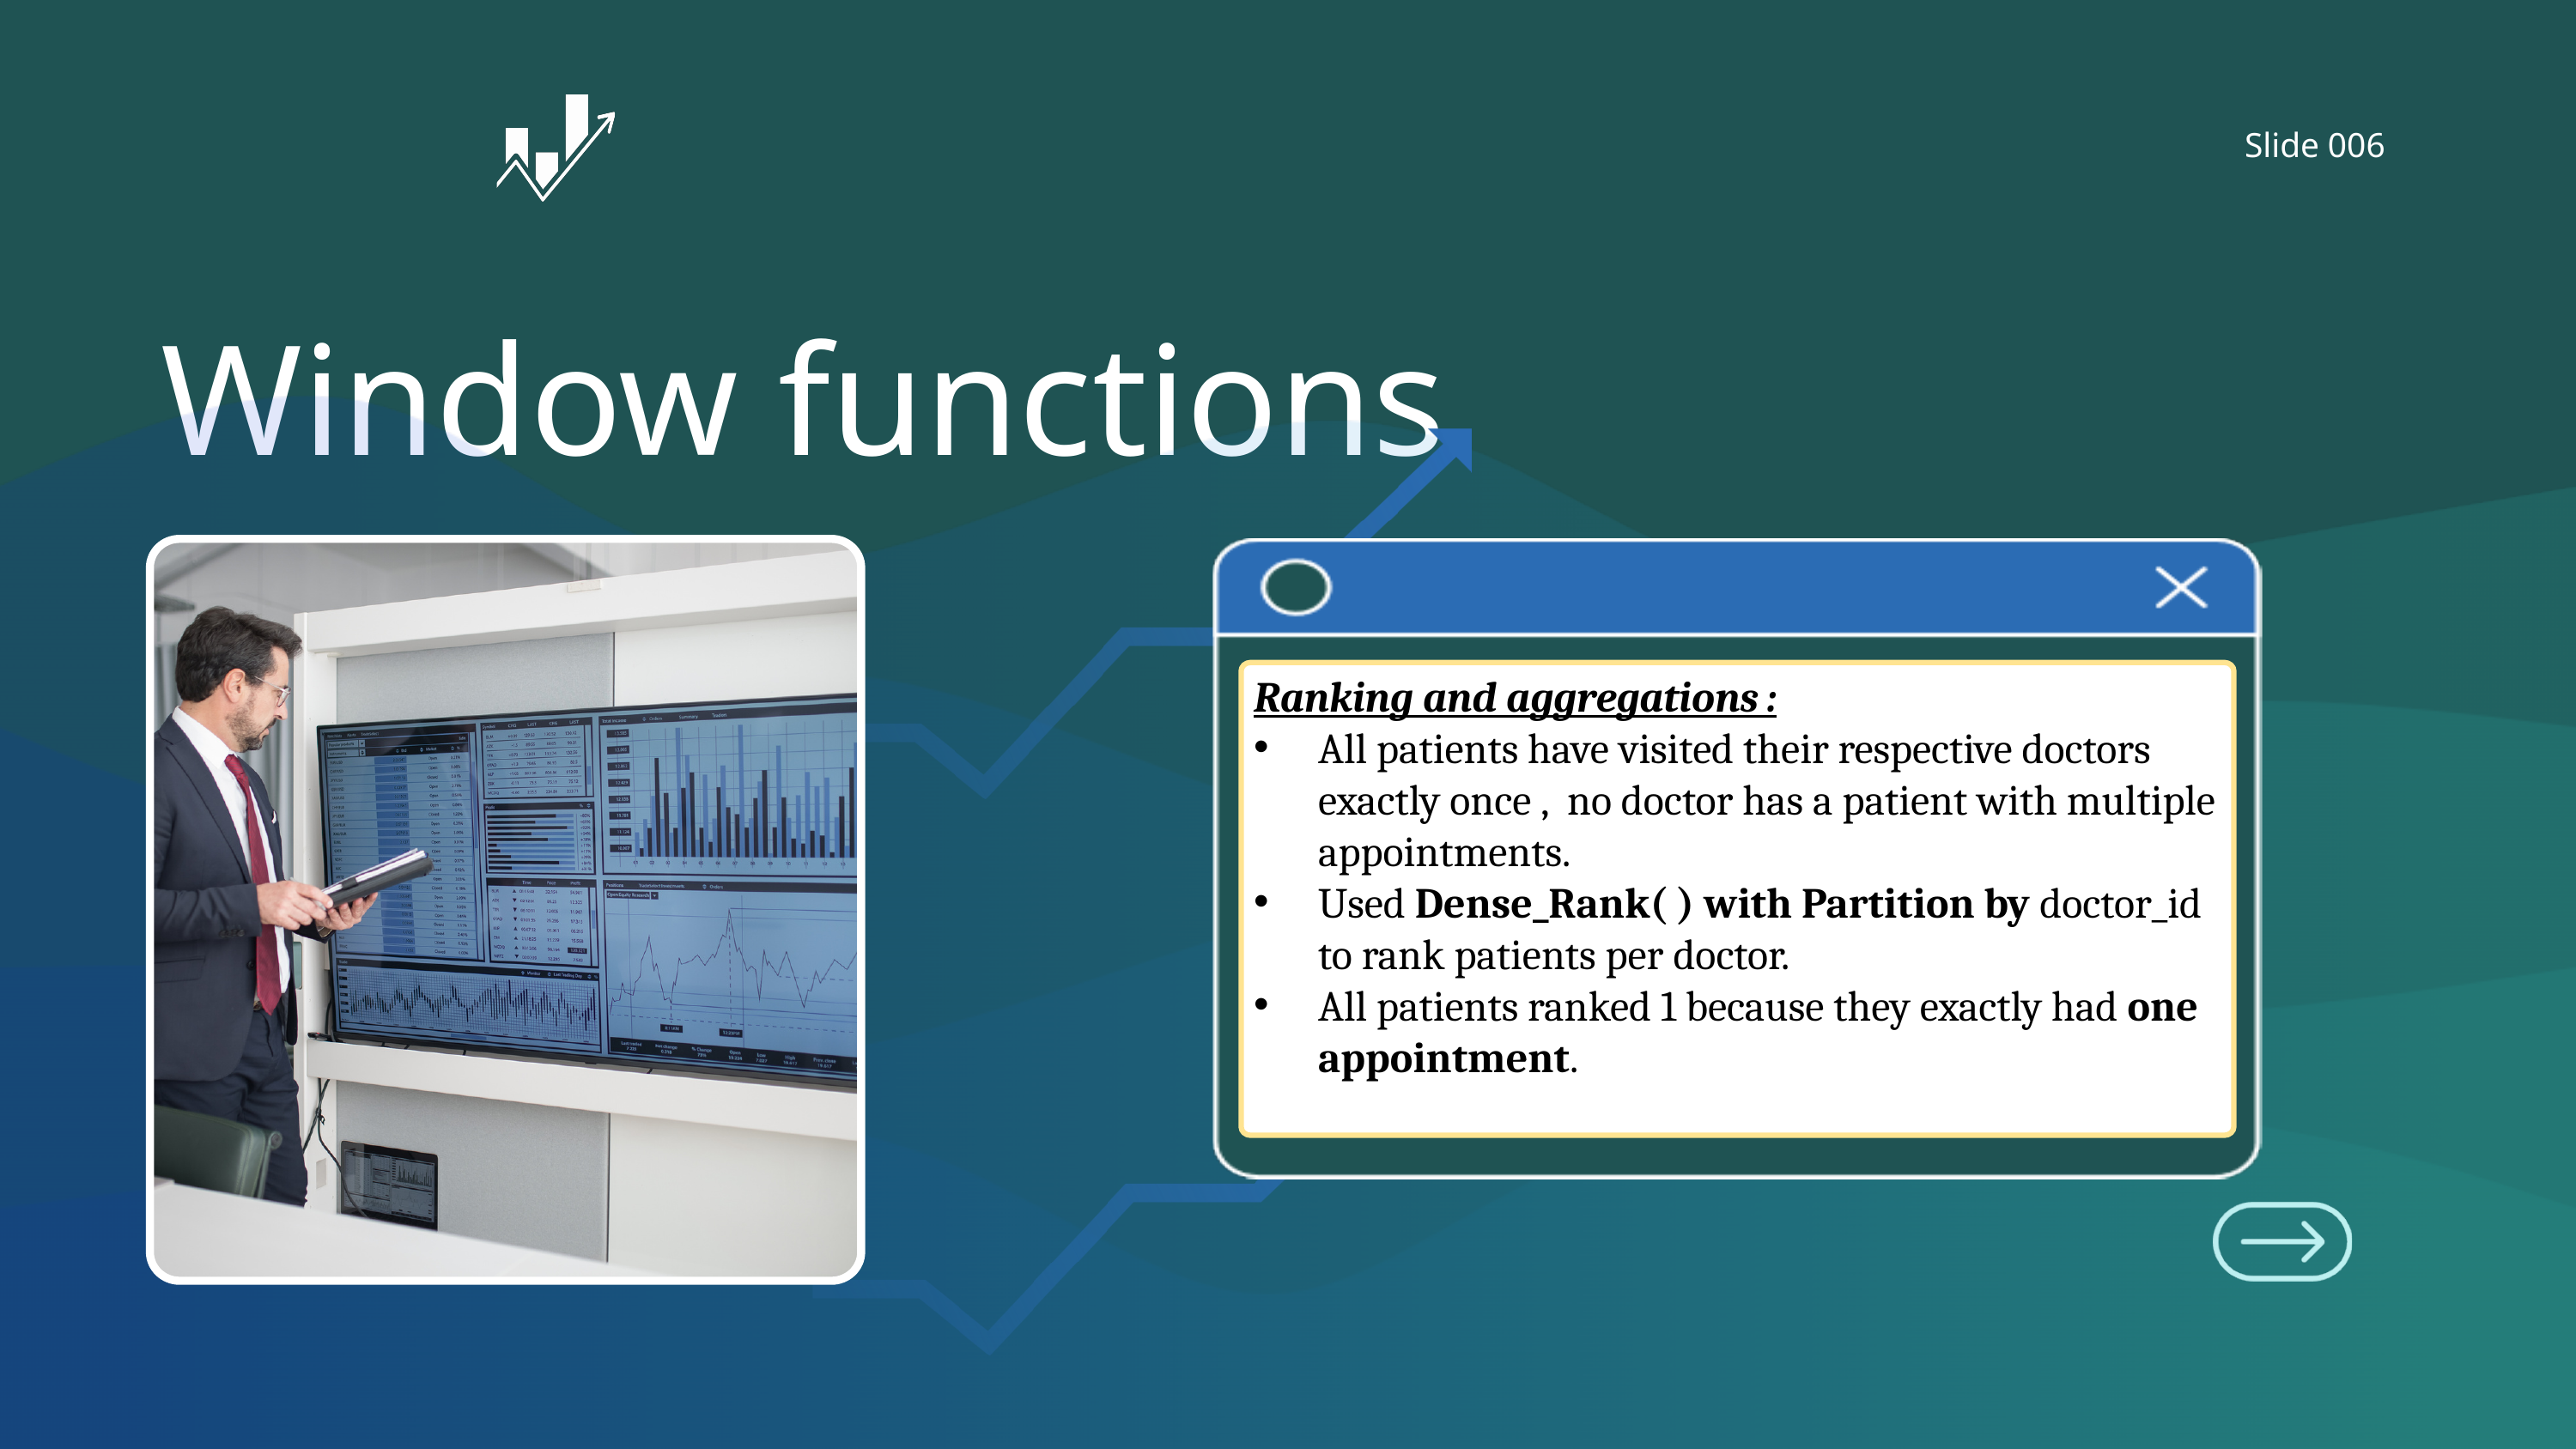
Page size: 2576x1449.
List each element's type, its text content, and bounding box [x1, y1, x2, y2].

text_box [812, 985, 1476, 1355]
text_box Window functions [161, 331, 1590, 395]
text_box Slide 006 [2245, 130, 2459, 164]
text_box [808, 428, 1472, 799]
text_box [496, 94, 616, 203]
text_box Ranking and aggregations : All patients have visited their respective doctors exactly once , no doctor has a patient with multiple appointments. Used Dense_Rank( ) with Partition by doctor_id to rank patients per doctor. All patients ranked 1 because they exactly had one appointment. [1241, 662, 2234, 1136]
text_box [1212, 538, 2263, 1179]
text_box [149, 538, 862, 1282]
text_box [0, 395, 2576, 1449]
